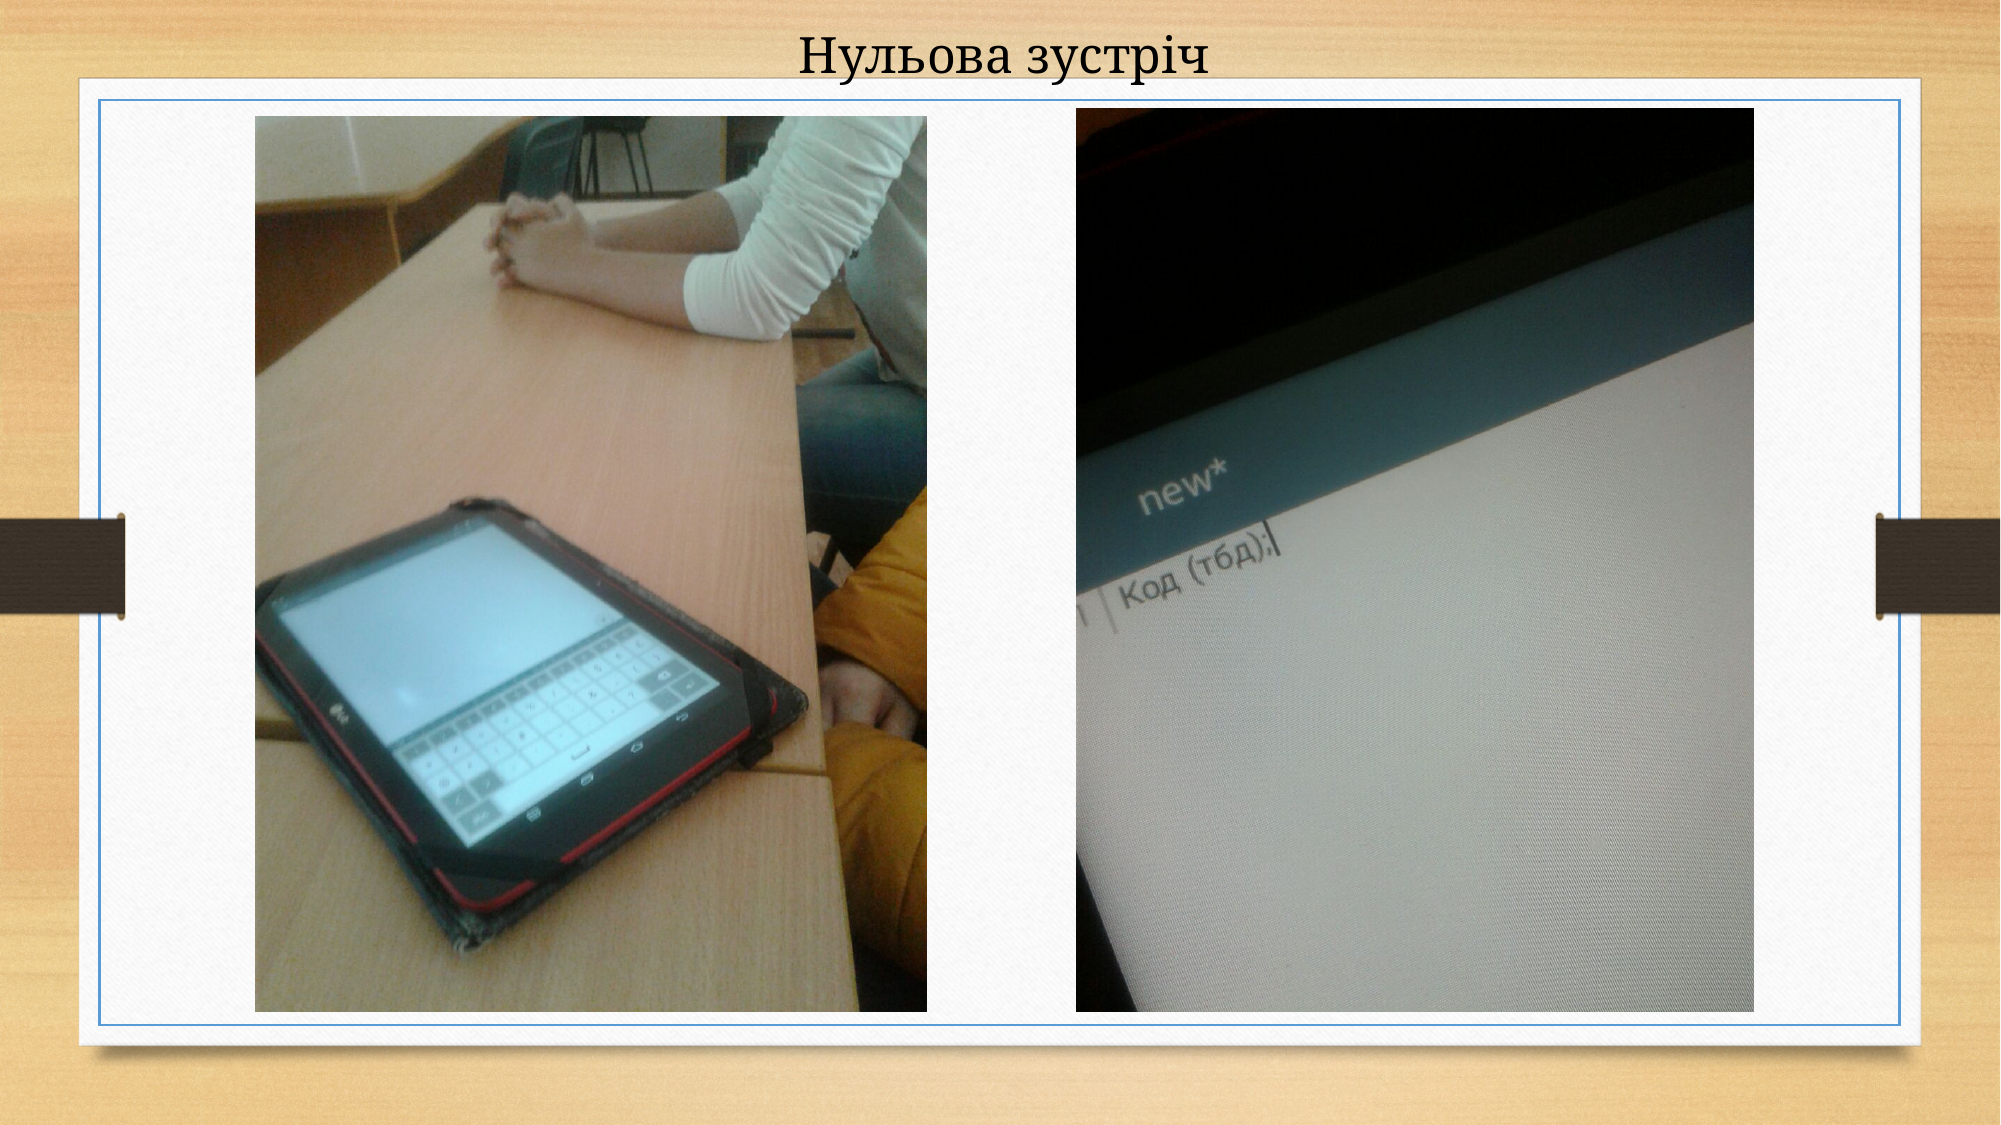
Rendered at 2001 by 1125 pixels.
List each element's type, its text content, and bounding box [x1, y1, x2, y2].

picture [0, 0, 2001, 1125]
text_box Нульова зустріч [86, 15, 1922, 91]
